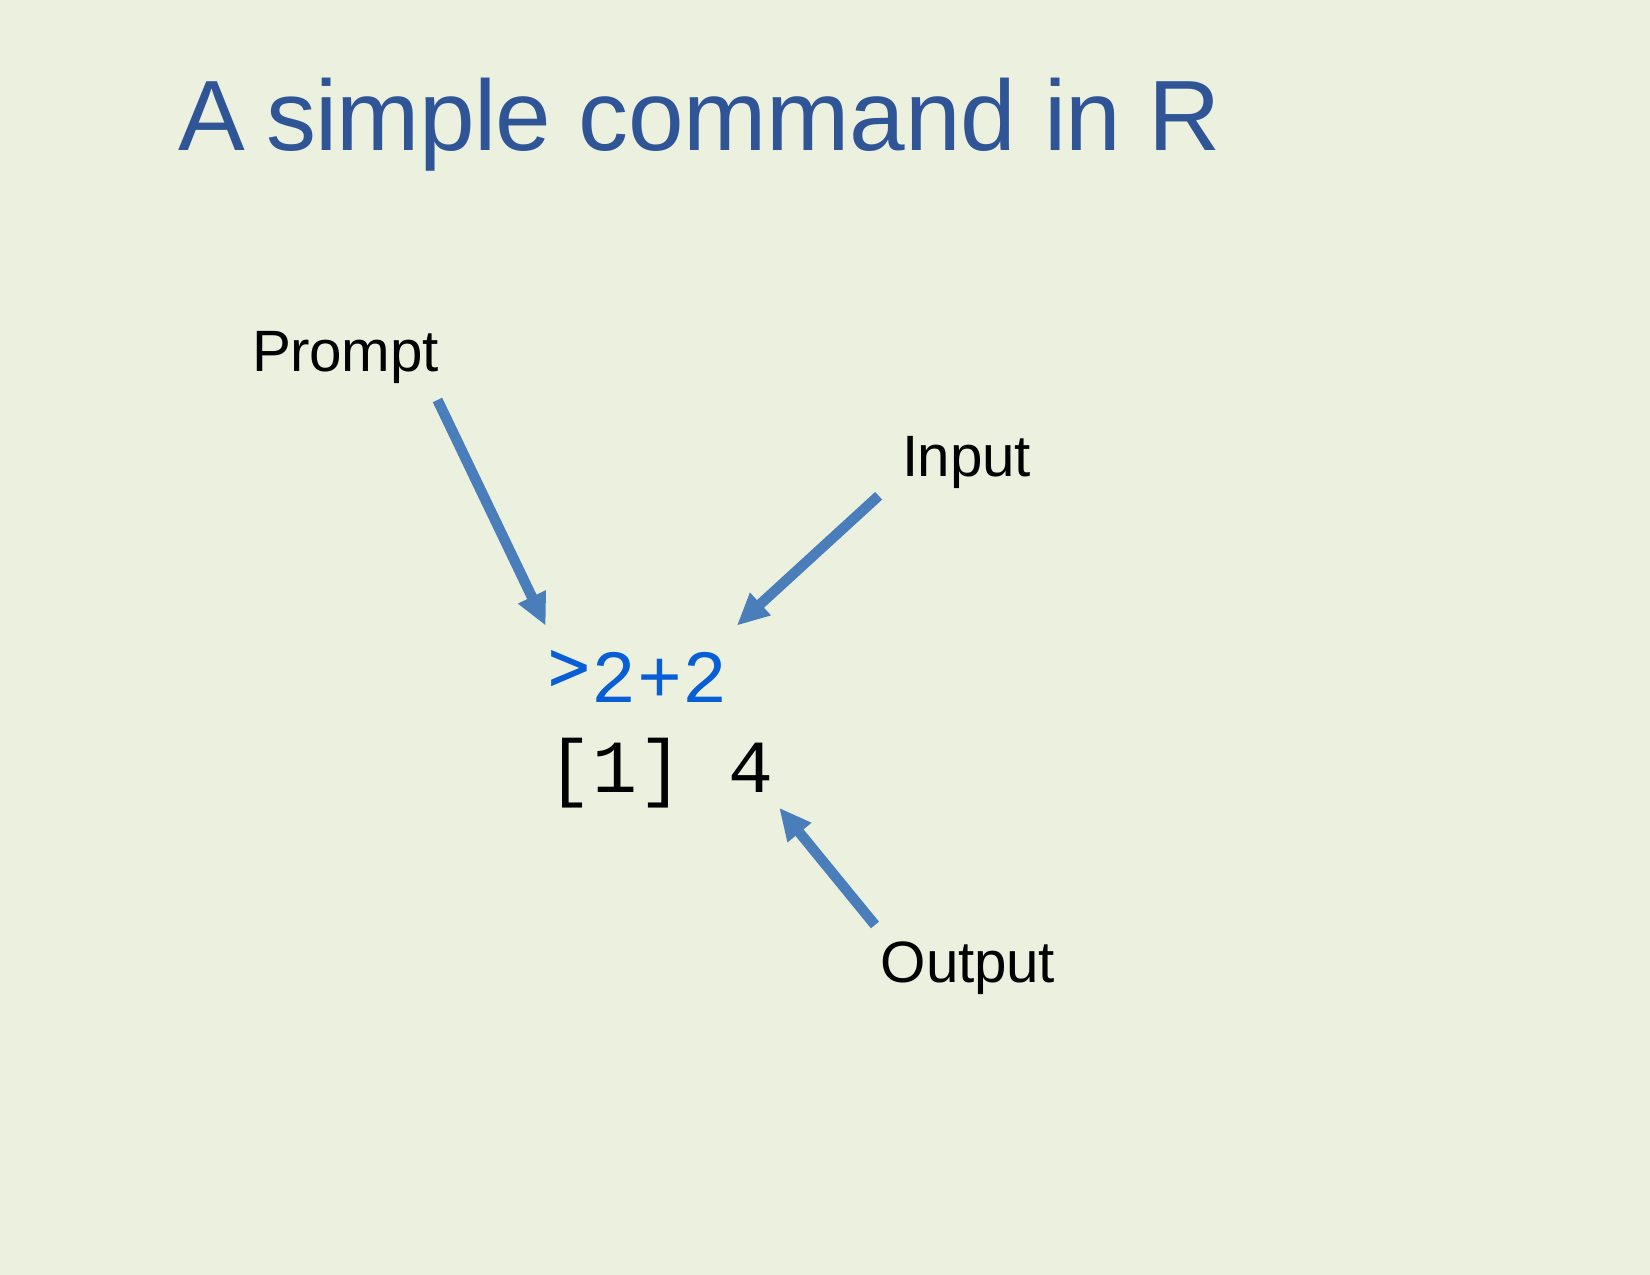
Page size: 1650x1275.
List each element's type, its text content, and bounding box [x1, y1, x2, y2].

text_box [737, 495, 879, 626]
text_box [779, 808, 876, 926]
text_box Output [878, 922, 1350, 995]
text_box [437, 399, 546, 626]
text_box Prompt [249, 311, 755, 383]
text_box 2+2 [1] 4 [545, 624, 1090, 808]
text_box Input [900, 416, 1256, 489]
title A simple command in R [47, 47, 1350, 264]
